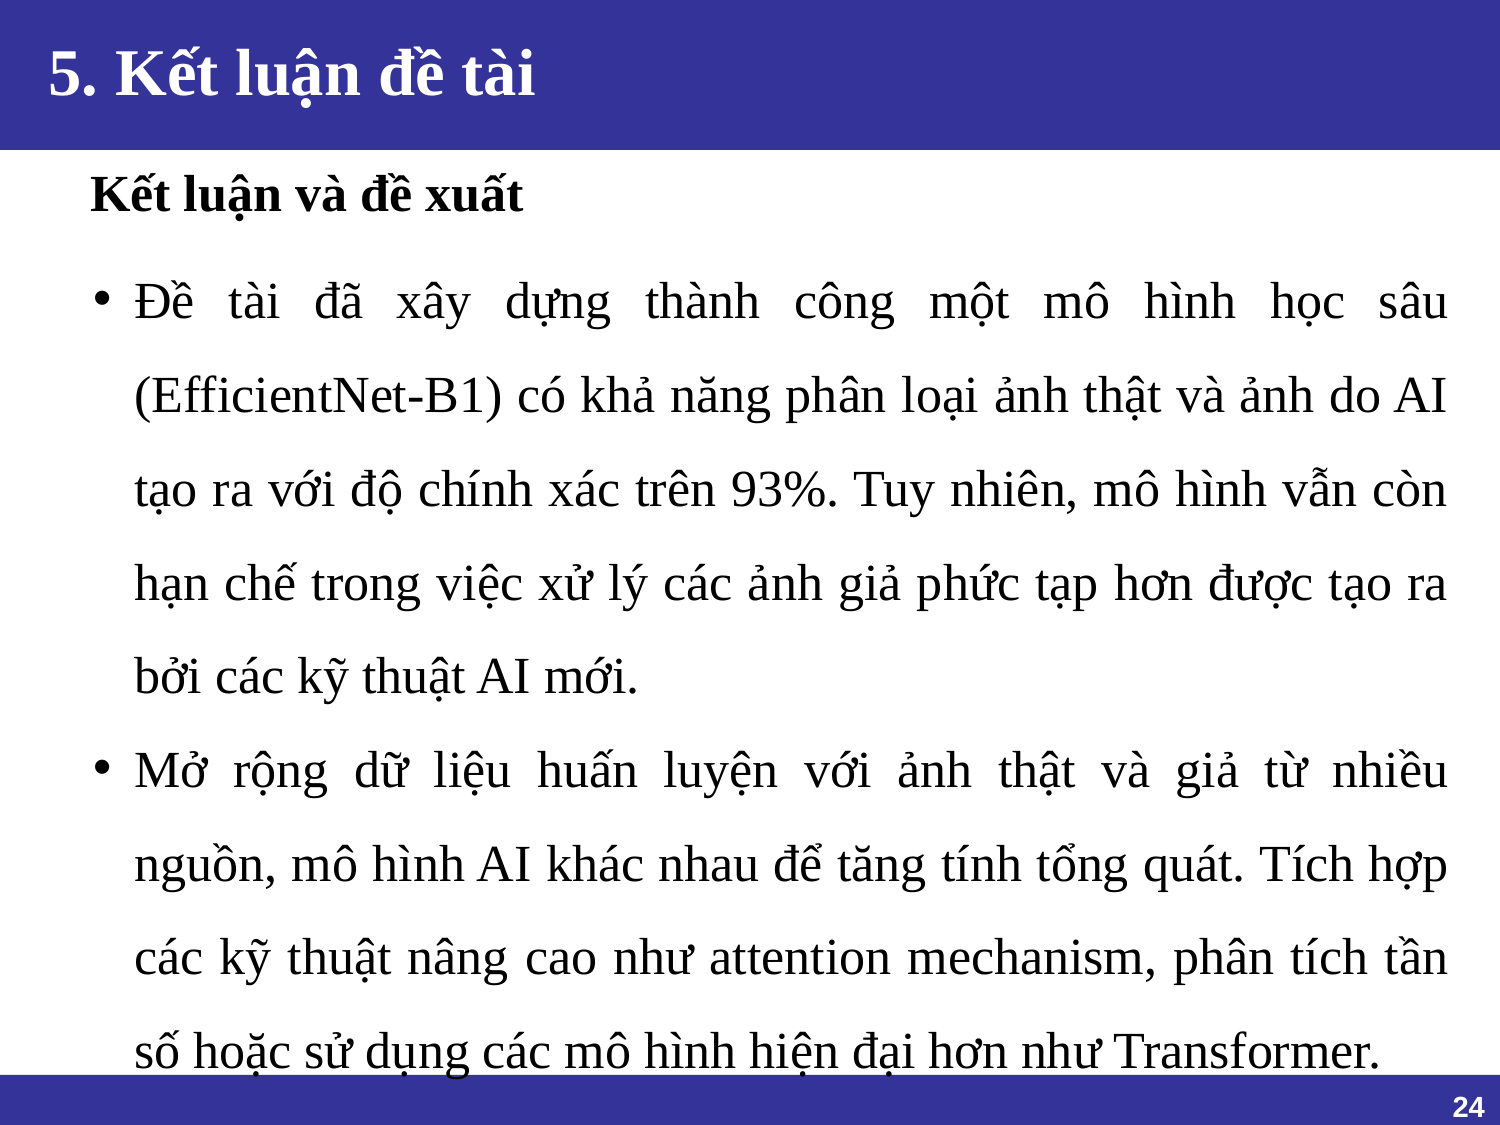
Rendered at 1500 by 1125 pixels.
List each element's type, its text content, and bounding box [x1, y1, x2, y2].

text_box Kết luận và đề xuất Đề tài đã xây dựng thành công một mô hình học sâu (EfficientNet-B1) có khả năng phân loại ảnh thật và ảnh do AI tạo ra với độ chính xác trên 93%. Tuy nhiên, mô hình vẫn còn hạn chế trong việc xử lý các ảnh giả phức tạp hơn được tạo ra bởi các kỹ thuật AI mới. Mở rộng dữ liệu huấn luyện với ảnh thật và giả từ nhiều nguồn, mô hình AI khác nhau để tăng tính tổng quát. Tích hợp các kỹ thuật nâng cao như attention mechanism, phân tích tần số hoặc sử dụng các mô hình hiện đại hơn như Transformer. [87, 157, 1450, 1079]
slide_number ‹#› [1450, 1082, 1494, 1125]
title 5. Kết luận đề tài [46, 26, 1053, 217]
